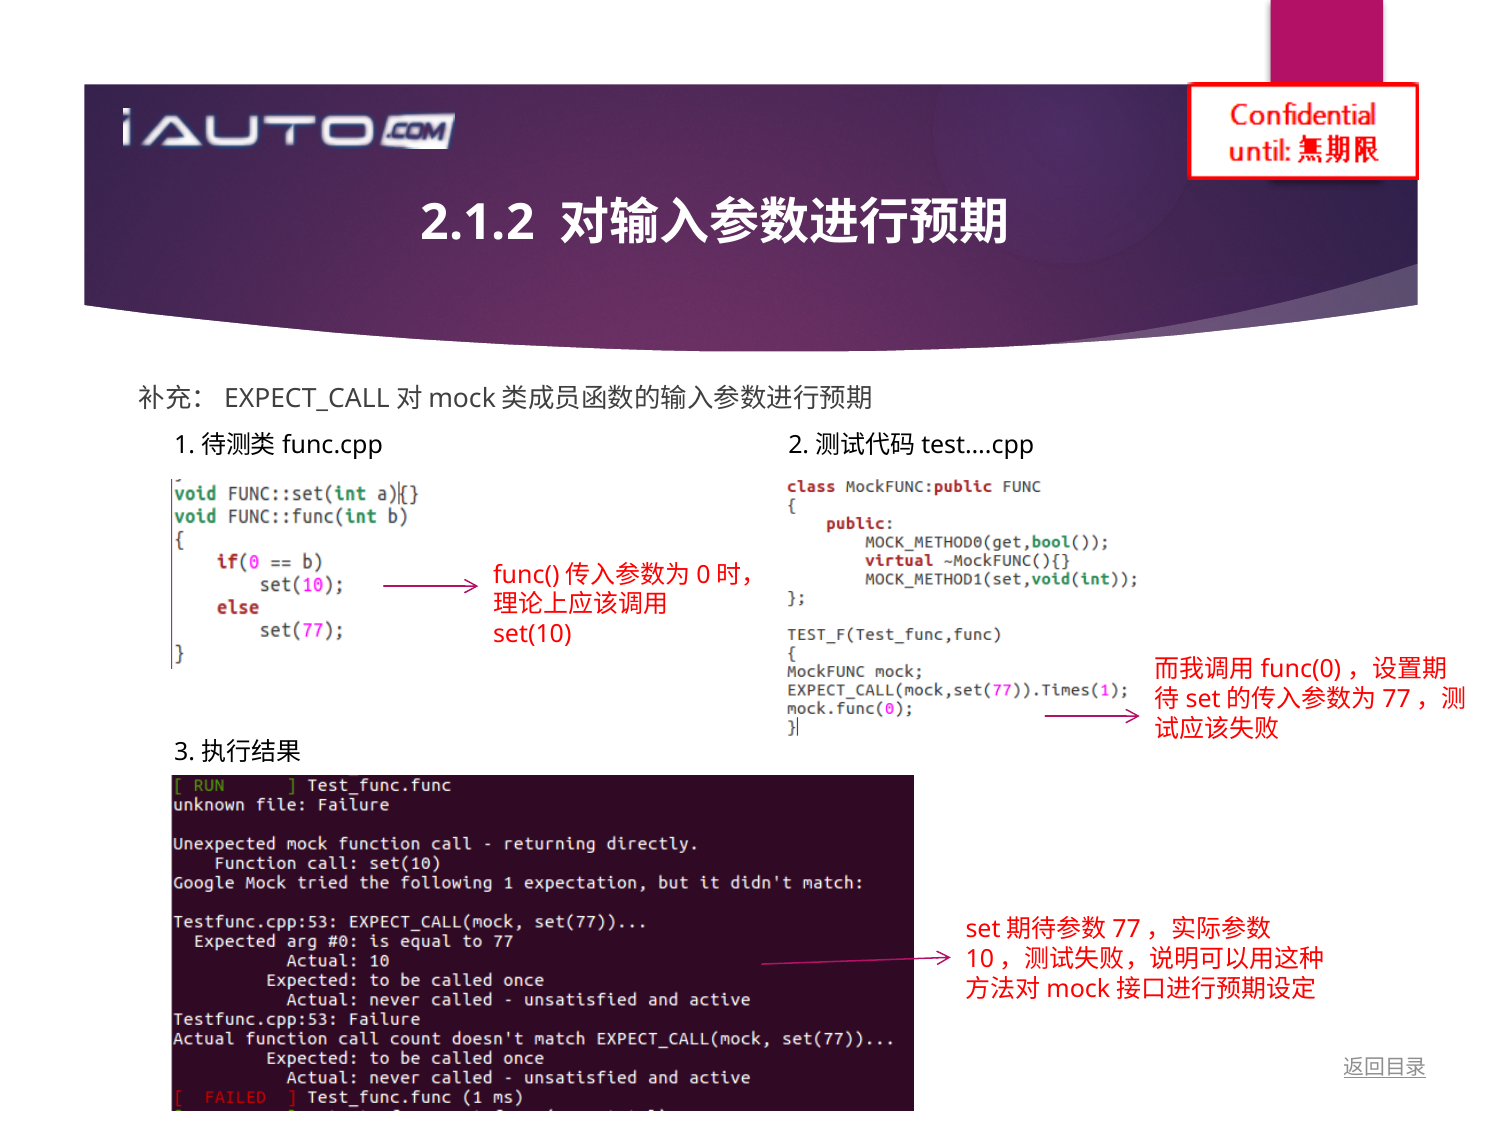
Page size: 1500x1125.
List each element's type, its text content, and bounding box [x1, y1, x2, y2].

picture [785, 479, 1223, 740]
text_box func()传入参数为0时，理论上应该调用set(10) [483, 550, 762, 656]
picture [123, 108, 455, 150]
picture [170, 479, 479, 669]
picture [1186, 82, 1419, 181]
picture [170, 774, 914, 1112]
text_box 返回目录 [1328, 1046, 1483, 1092]
title 2.1.2 对输入参数进行预期 [194, 160, 1236, 278]
text_box 而我调用func(0)，设置期待set的传入参数为77，测试应该失败 [1139, 645, 1483, 750]
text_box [761, 957, 951, 965]
text_box 2.测试代码test….cpp [773, 420, 1093, 466]
list 补充：EXPECT_CALL对mock类成员函数的输入参数进行预期 [123, 373, 928, 421]
text_box 1.待测类func.cpp [159, 420, 432, 466]
text_box set期待参数77，实际参数10，测试失败，说明可以用这种方法对mock接口进行预期设定 [950, 905, 1341, 1010]
text_box 3.执行结果 [159, 727, 432, 773]
